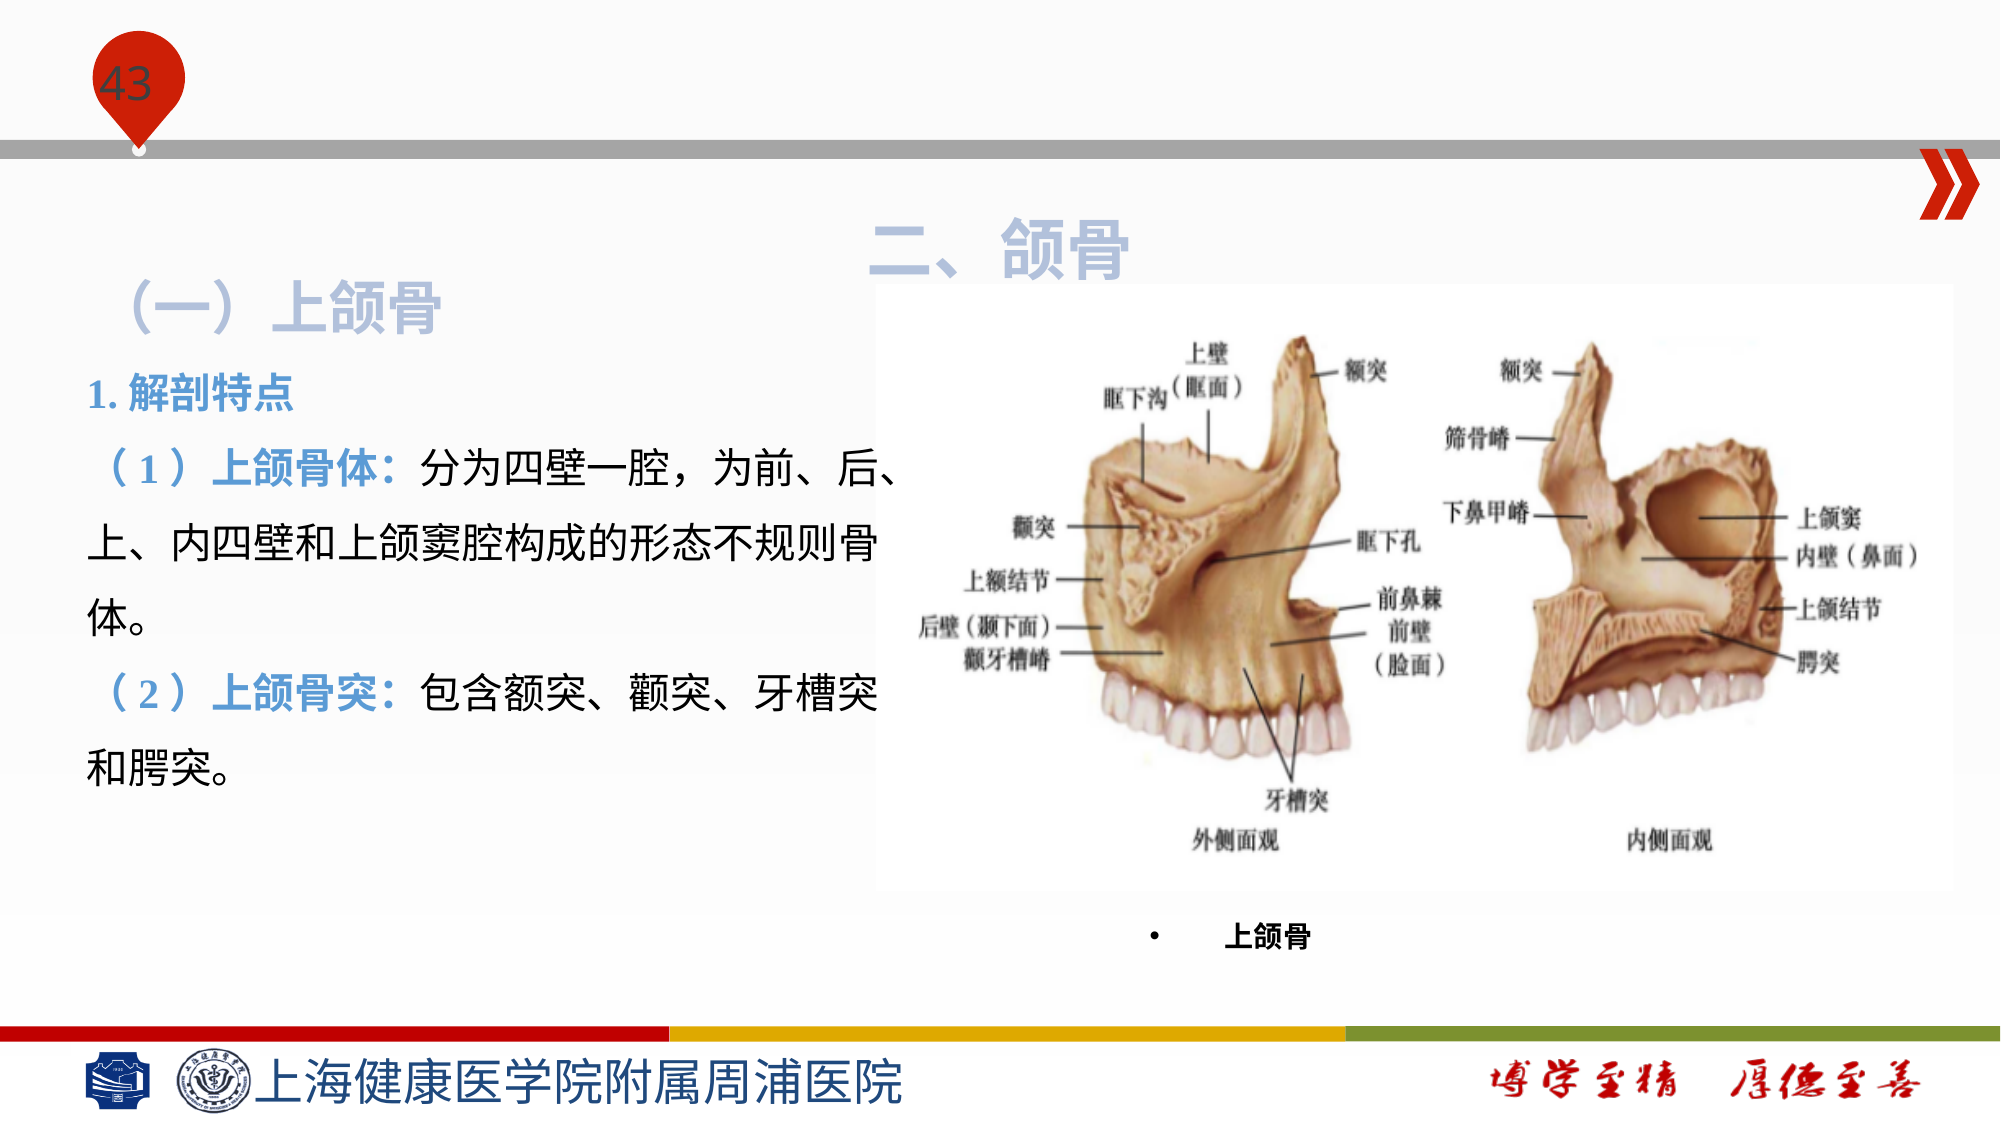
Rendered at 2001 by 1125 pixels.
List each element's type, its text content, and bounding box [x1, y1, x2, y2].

text_box 二、颌骨 [851, 160, 1149, 295]
text_box 1.解剖特点 （1）上颌骨体：分为四壁一腔，为前、后、上、内四壁和上颌窦腔构成的形态不规则骨体。 （2）上颌骨突：包含额突、颧突、牙槽突和腭突。 [78, 334, 870, 801]
list 上颌骨 [1134, 890, 2000, 963]
text_box （一）上颌骨 [80, 229, 460, 334]
picture [1458, 1043, 1955, 1124]
picture [70, 1042, 260, 1121]
picture [875, 284, 1954, 892]
